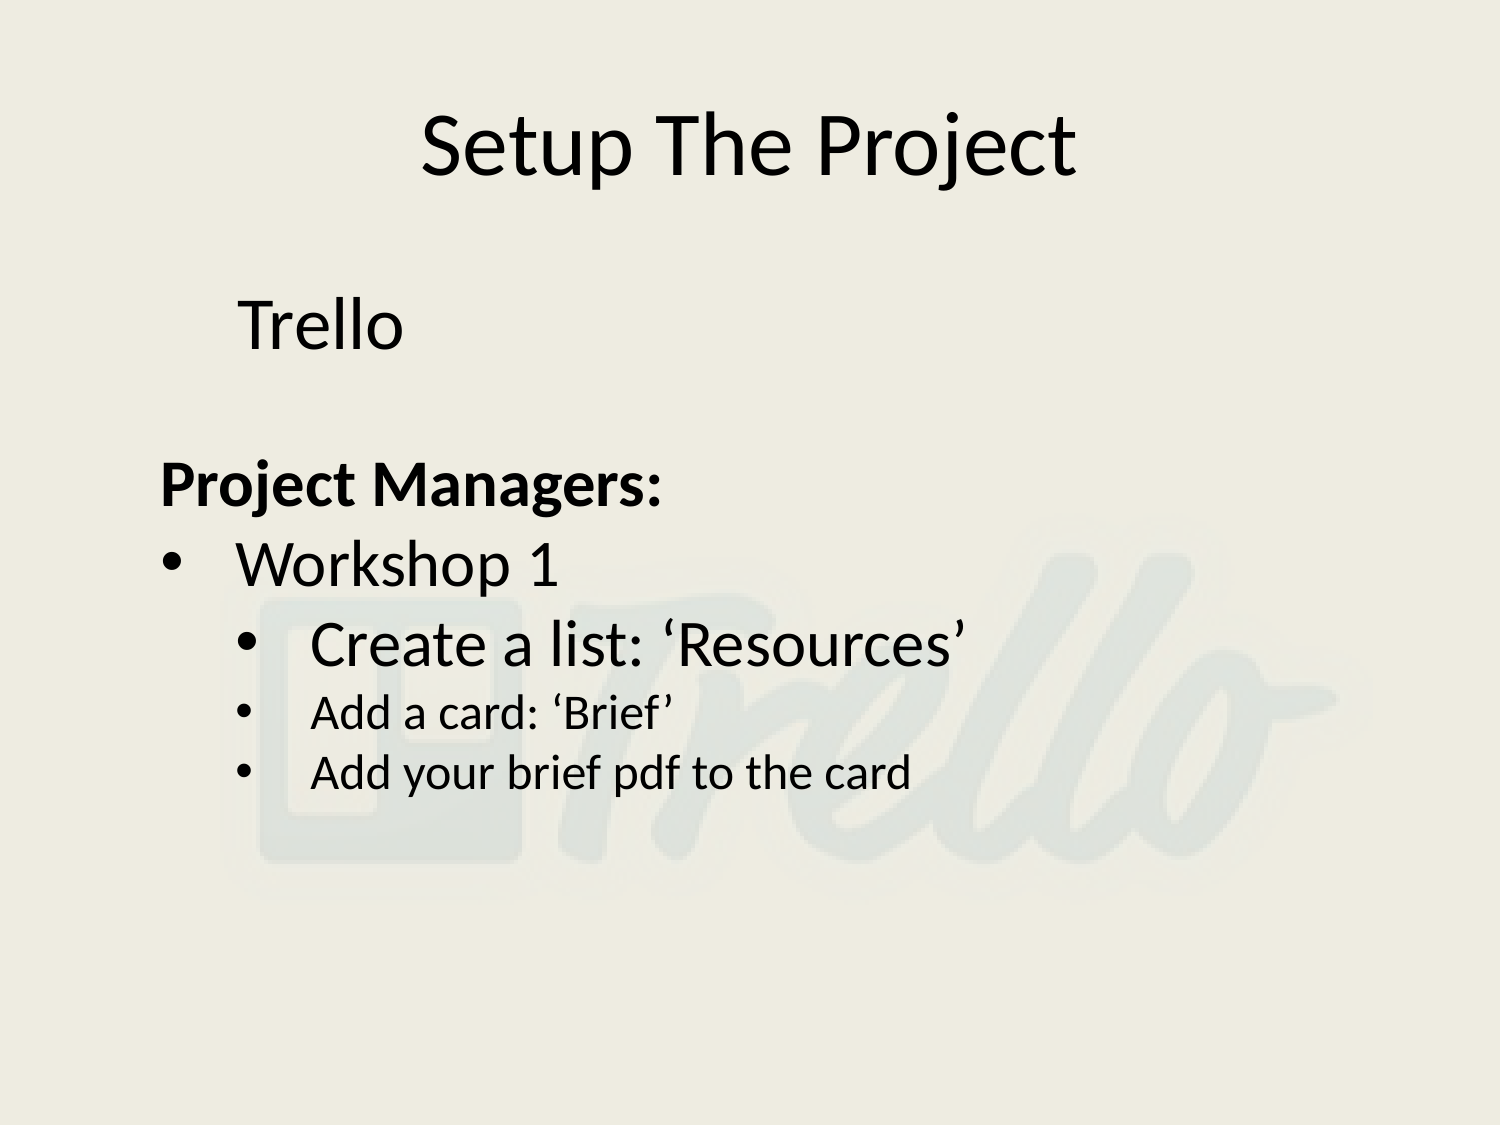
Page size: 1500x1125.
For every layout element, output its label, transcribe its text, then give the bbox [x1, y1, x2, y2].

title Setup The Project [75, 45, 1425, 233]
text_box Project Managers: Workshop 1 Create a list: ‘Resources’ Add a card: ‘Brief’ Add your brief pdf to the card [145, 432, 1449, 868]
picture [219, 513, 1374, 905]
text_box Trello [222, 267, 421, 373]
